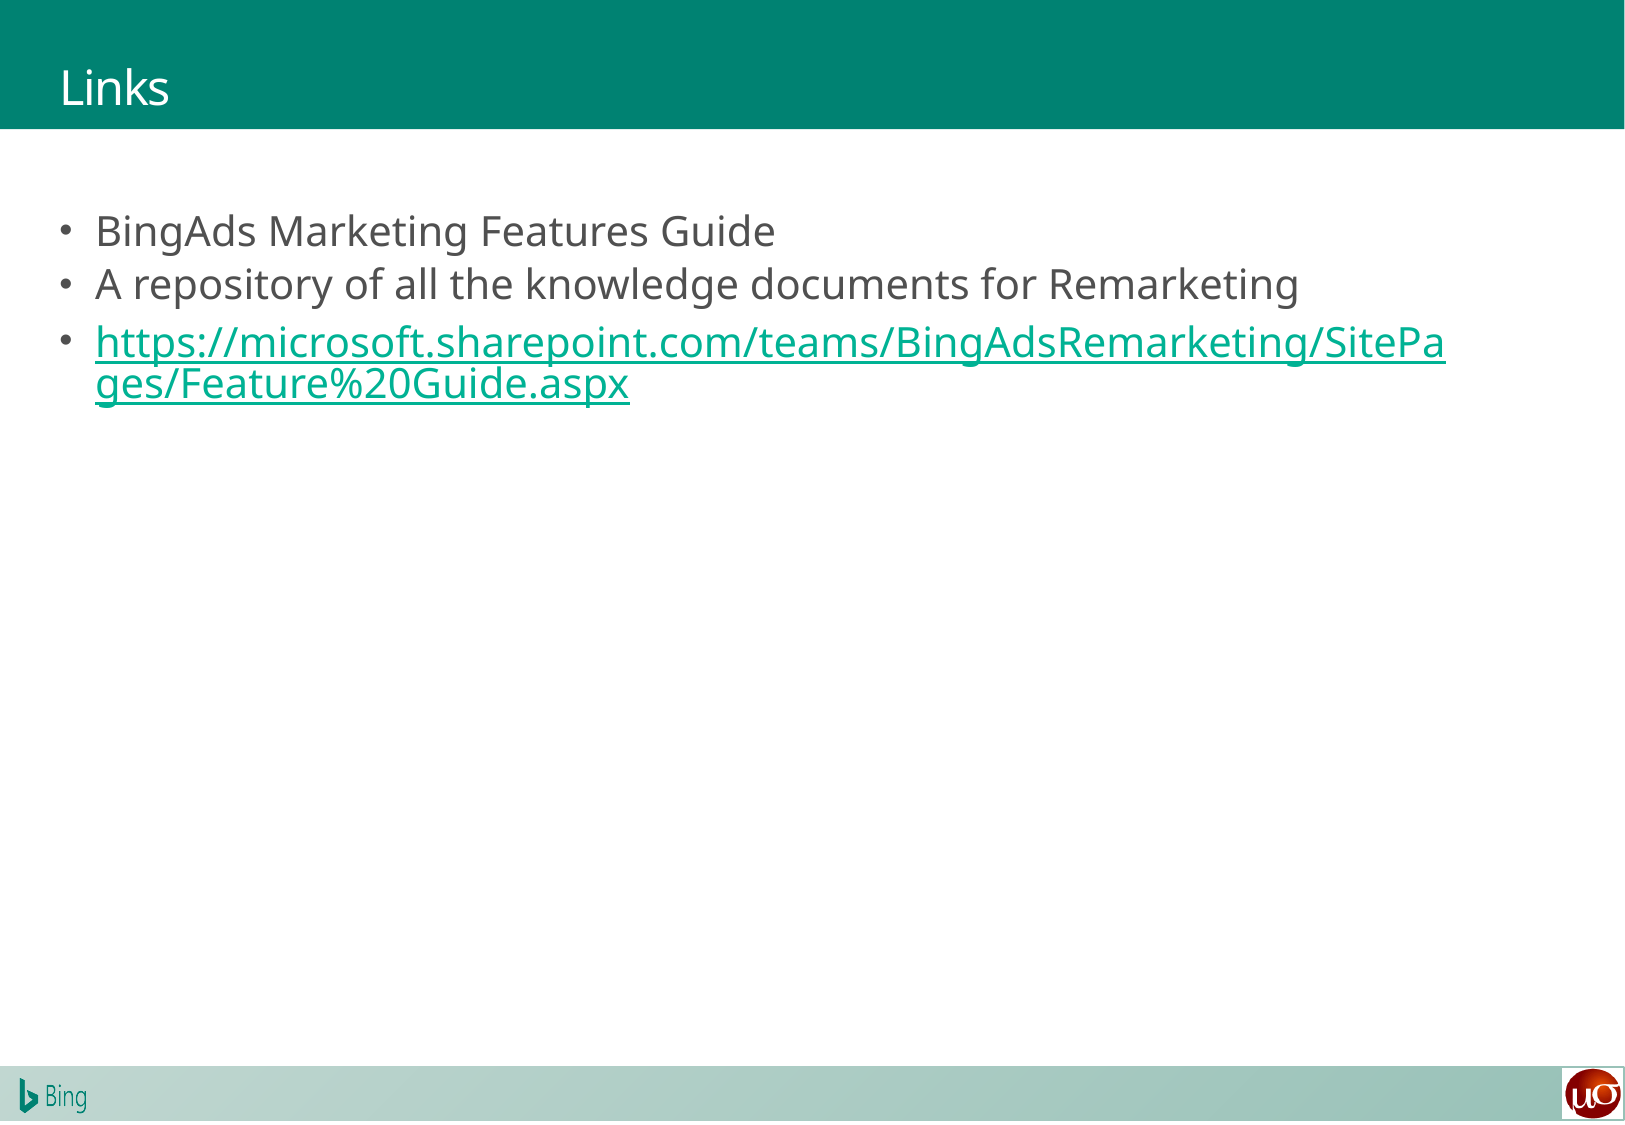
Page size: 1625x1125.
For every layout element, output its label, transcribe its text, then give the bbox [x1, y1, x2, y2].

picture [8, 1062, 101, 1125]
title Links [35, 48, 1482, 195]
list BingAds Marketing Features Guide A repository of all the knowledge documents for Remarketing https://microsoft.sharepoint.com/teams/BingAdsRemarketing/SitePages/Feature%20Guide.aspx [35, 195, 1482, 428]
picture [1562, 1068, 1623, 1119]
